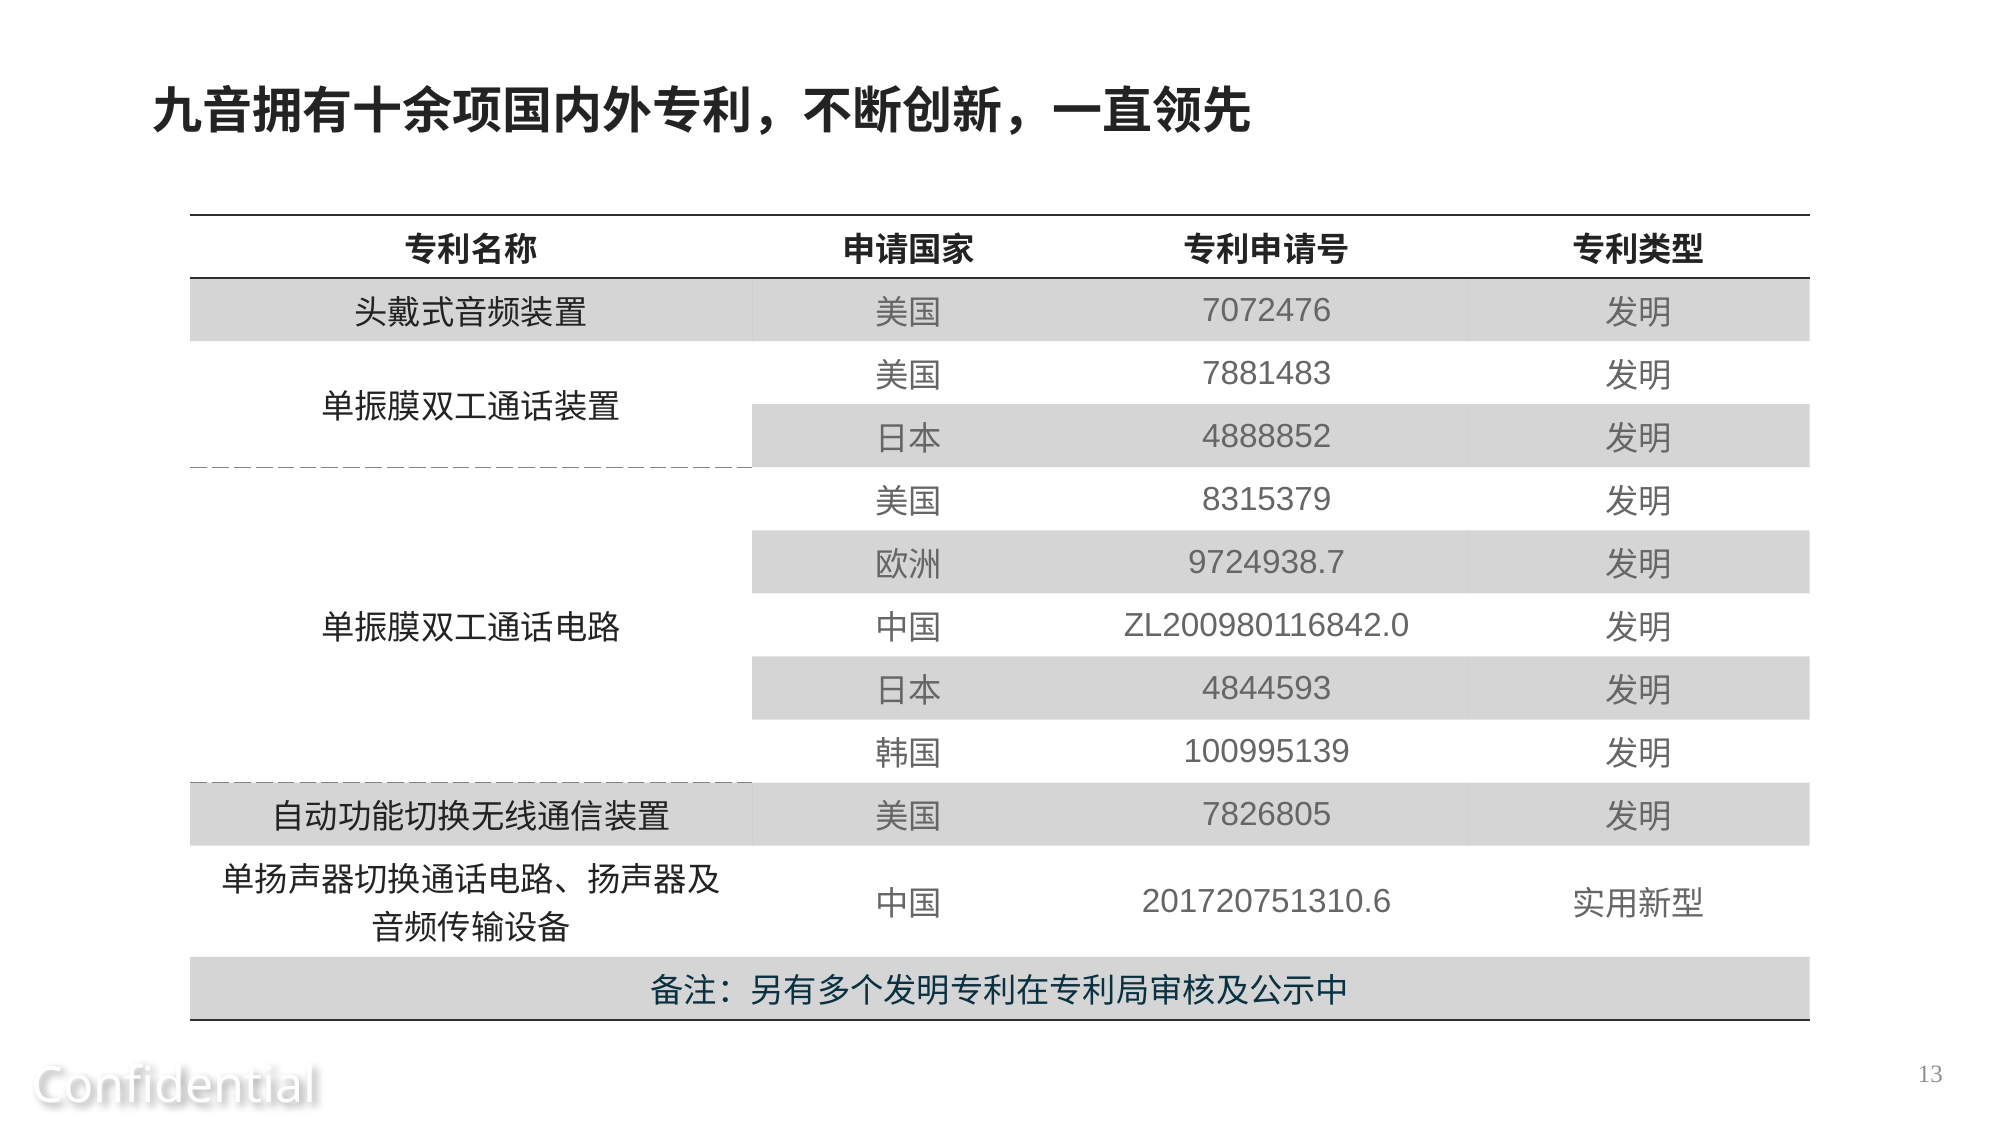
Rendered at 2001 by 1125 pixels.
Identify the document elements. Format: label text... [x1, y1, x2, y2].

table_cell 发明 [1468, 530, 1810, 593]
table_cell 发明 [1468, 593, 1810, 656]
table_header 申请国家 [752, 216, 1066, 277]
table_cell 201720751310.6 [1066, 846, 1468, 957]
table_cell 美国 [752, 279, 1066, 341]
table_cell 发明 [1468, 467, 1810, 530]
table_cell 发明 [1468, 720, 1810, 783]
table_cell ZL200980116842.0 [1066, 593, 1468, 656]
table_cell 中国 [752, 846, 1066, 957]
table_cell 中国 [752, 593, 1066, 656]
table_cell 日本 [752, 656, 1066, 720]
table_cell 4888852 [1066, 404, 1468, 467]
table_cell 7072476 [1066, 279, 1468, 341]
table_cell 头戴式音频装置 [190, 279, 752, 341]
text_box [1, 1036, 262, 1123]
table_cell 单扬声器切换通话电路、扬声器及音频传输设备 [190, 846, 752, 957]
table_cell 发明 [1468, 656, 1810, 720]
table_cell 7881483 [1066, 341, 1468, 404]
table_header 专利申请号 [1066, 216, 1468, 277]
table_cell 自动功能切换无线通信装置 [190, 783, 752, 846]
slide_number 13 [1507, 1042, 1958, 1103]
table_cell 美国 [752, 341, 1066, 404]
table_header 专利类型 [1468, 216, 1810, 277]
table_cell 9724938.7 [1066, 530, 1468, 593]
table_cell 发明 [1468, 783, 1810, 846]
text_box 九音拥有十余项国内外专利，不断创新，一直领先 [137, 73, 1939, 144]
table_cell 日本 [752, 404, 1066, 467]
table_cell 单振膜双工通话装置 [190, 341, 752, 467]
table_cell 8315379 [1066, 467, 1468, 530]
table_cell 单振膜双工通话电路 [190, 467, 752, 783]
table_cell 100995139 [1066, 720, 1468, 783]
table_cell 发明 [1468, 404, 1810, 467]
table_cell 4844593 [1066, 656, 1468, 720]
text_box Confidential [20, 1041, 329, 1125]
table_cell 欧洲 [752, 530, 1066, 593]
table_cell 发明 [1468, 279, 1810, 341]
table_cell 发明 [1468, 341, 1810, 404]
table_cell 韩国 [752, 720, 1066, 783]
table_cell 实用新型 [1468, 846, 1810, 957]
table_cell 美国 [752, 783, 1066, 846]
table_cell 7826805 [1066, 783, 1468, 846]
table_cell 备注：另有多个发明专利在专利局审核及公示中 [190, 957, 1810, 1019]
table_cell 美国 [752, 467, 1066, 530]
table_header 专利名称 [190, 216, 752, 277]
